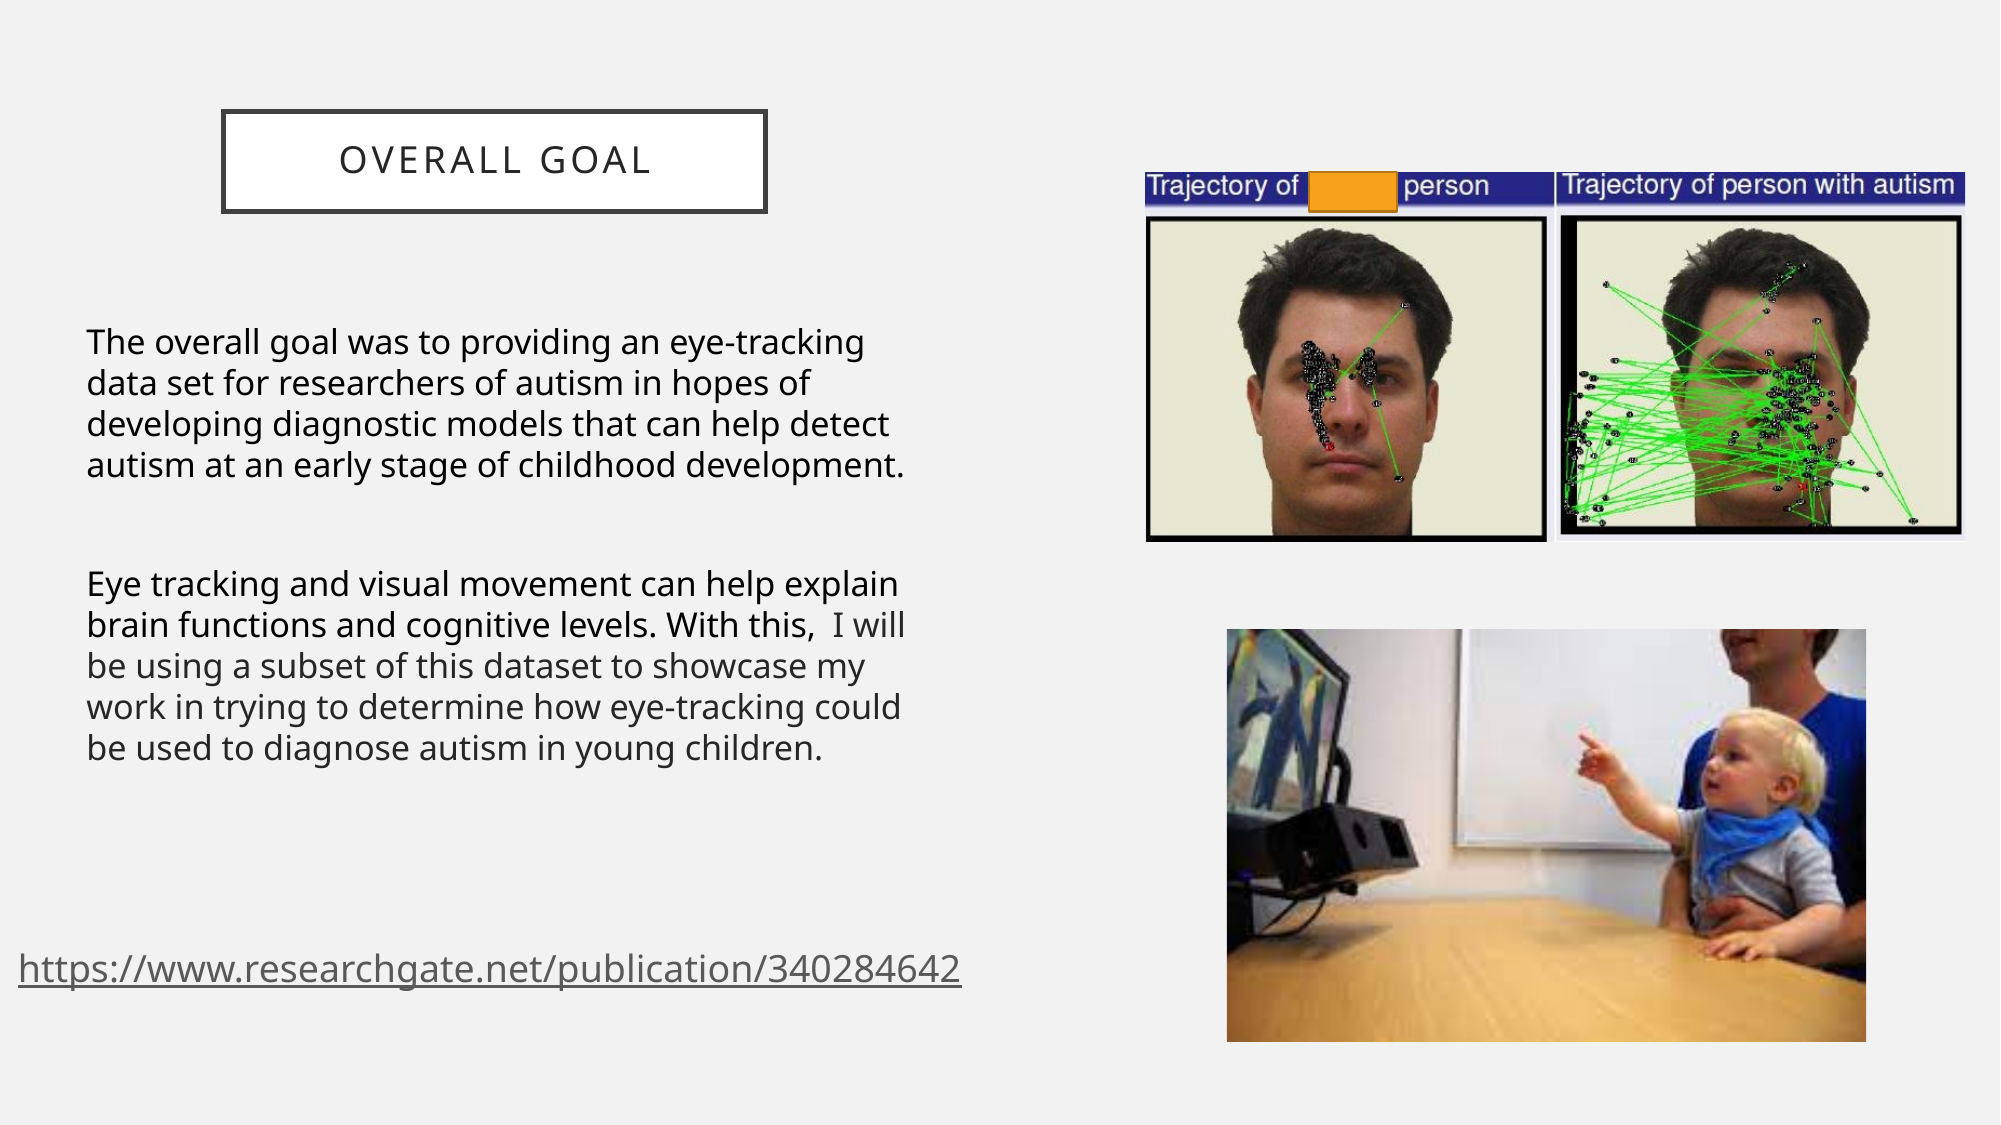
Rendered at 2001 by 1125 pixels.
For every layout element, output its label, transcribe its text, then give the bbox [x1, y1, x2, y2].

picture [1226, 629, 1867, 1042]
text_box https://www.researchgate.net/publication/340284642 [3, 937, 987, 1004]
list The overall goal was to providing an eye-tracking data set for researchers of autism in hopes of developing diagnostic models that can help detect autism at an early stage of childhood development. Eye tracking and visual movement can help explain brain functions and cognitive levels. With this, I will be using a subset of this dataset to showcase my work in trying to determine how eye-tracking could be used to diagnose autism in young children. [71, 312, 939, 813]
picture [1127, 171, 1966, 542]
title OVERALL goal [221, 109, 768, 214]
